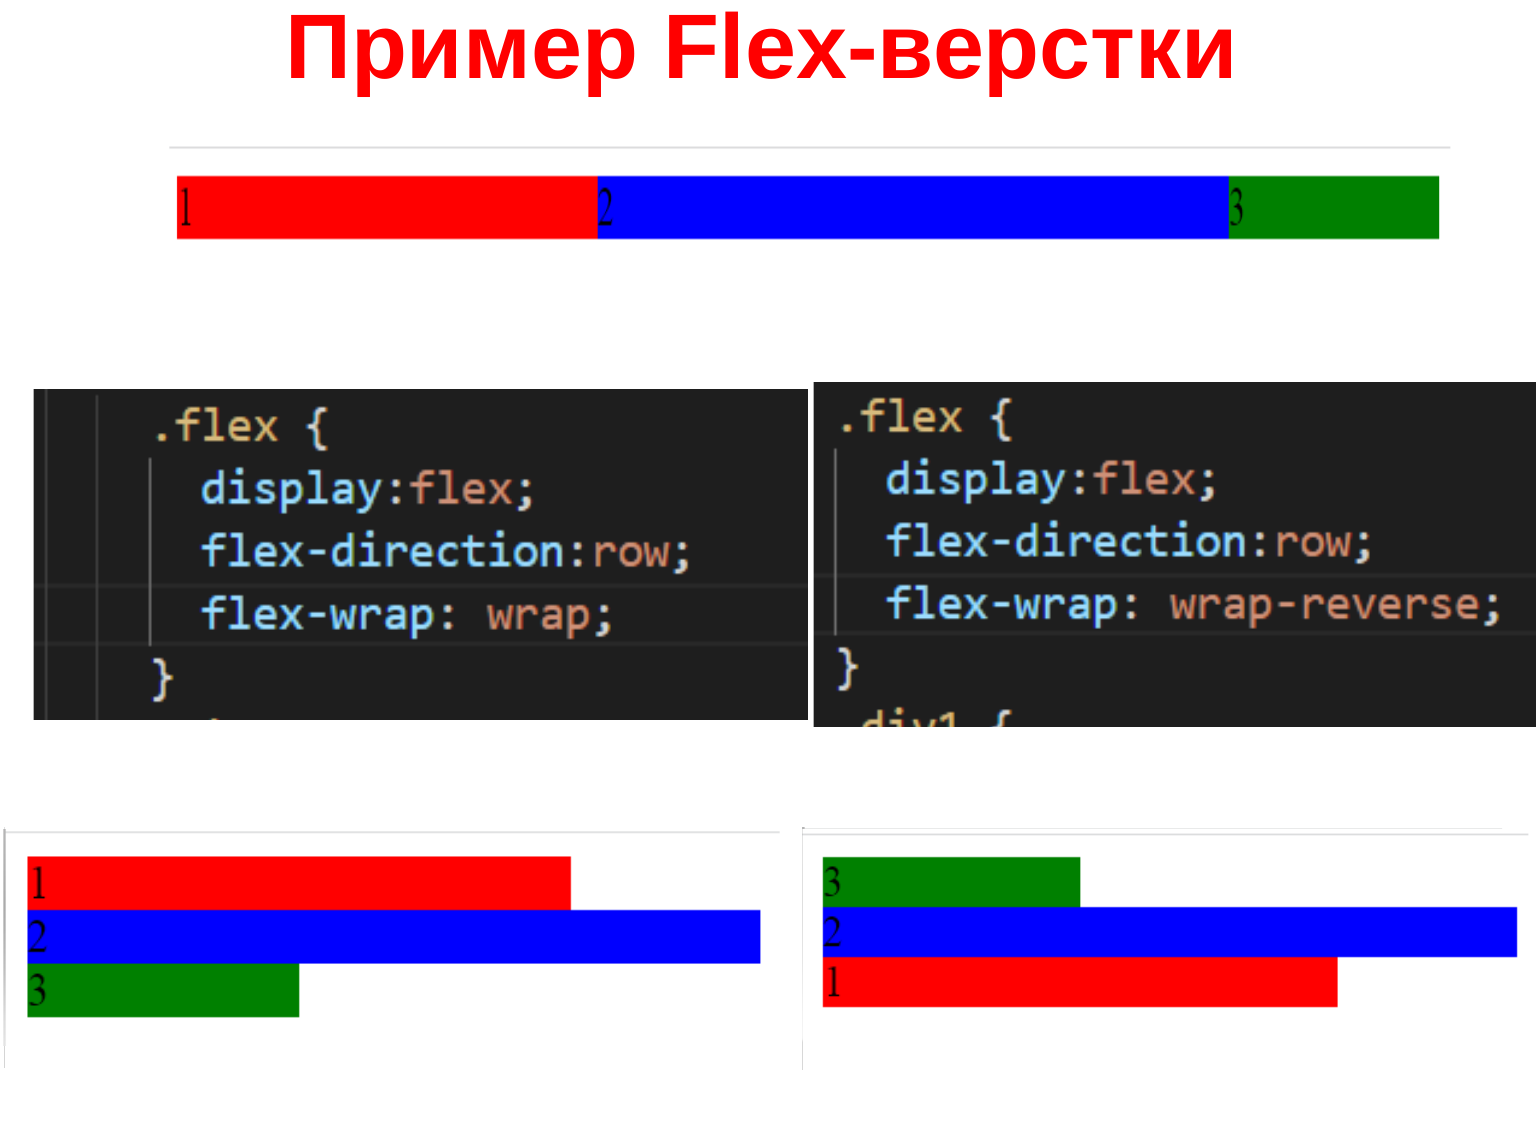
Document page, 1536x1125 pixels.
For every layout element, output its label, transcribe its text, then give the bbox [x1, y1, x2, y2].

picture [33, 389, 809, 720]
picture [801, 826, 1529, 1071]
picture [3, 826, 780, 1068]
text_box Пример Flex-верстки [70, 0, 1453, 136]
picture [813, 381, 1536, 728]
picture [169, 146, 1451, 317]
